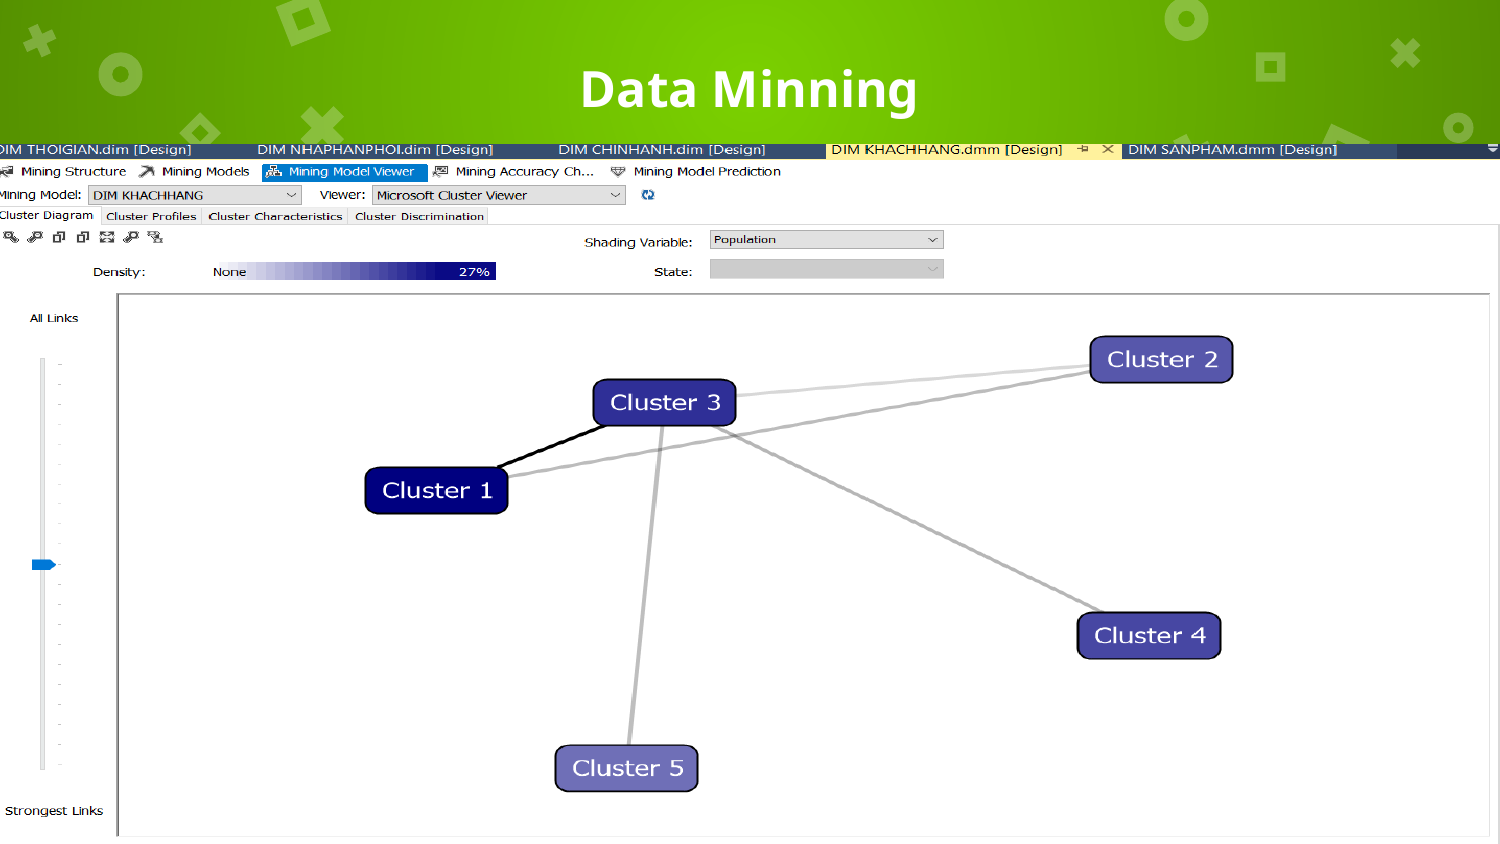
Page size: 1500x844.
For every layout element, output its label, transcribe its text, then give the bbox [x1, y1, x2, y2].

title Data Minning [75, 0, 1425, 142]
picture [0, 143, 1500, 844]
